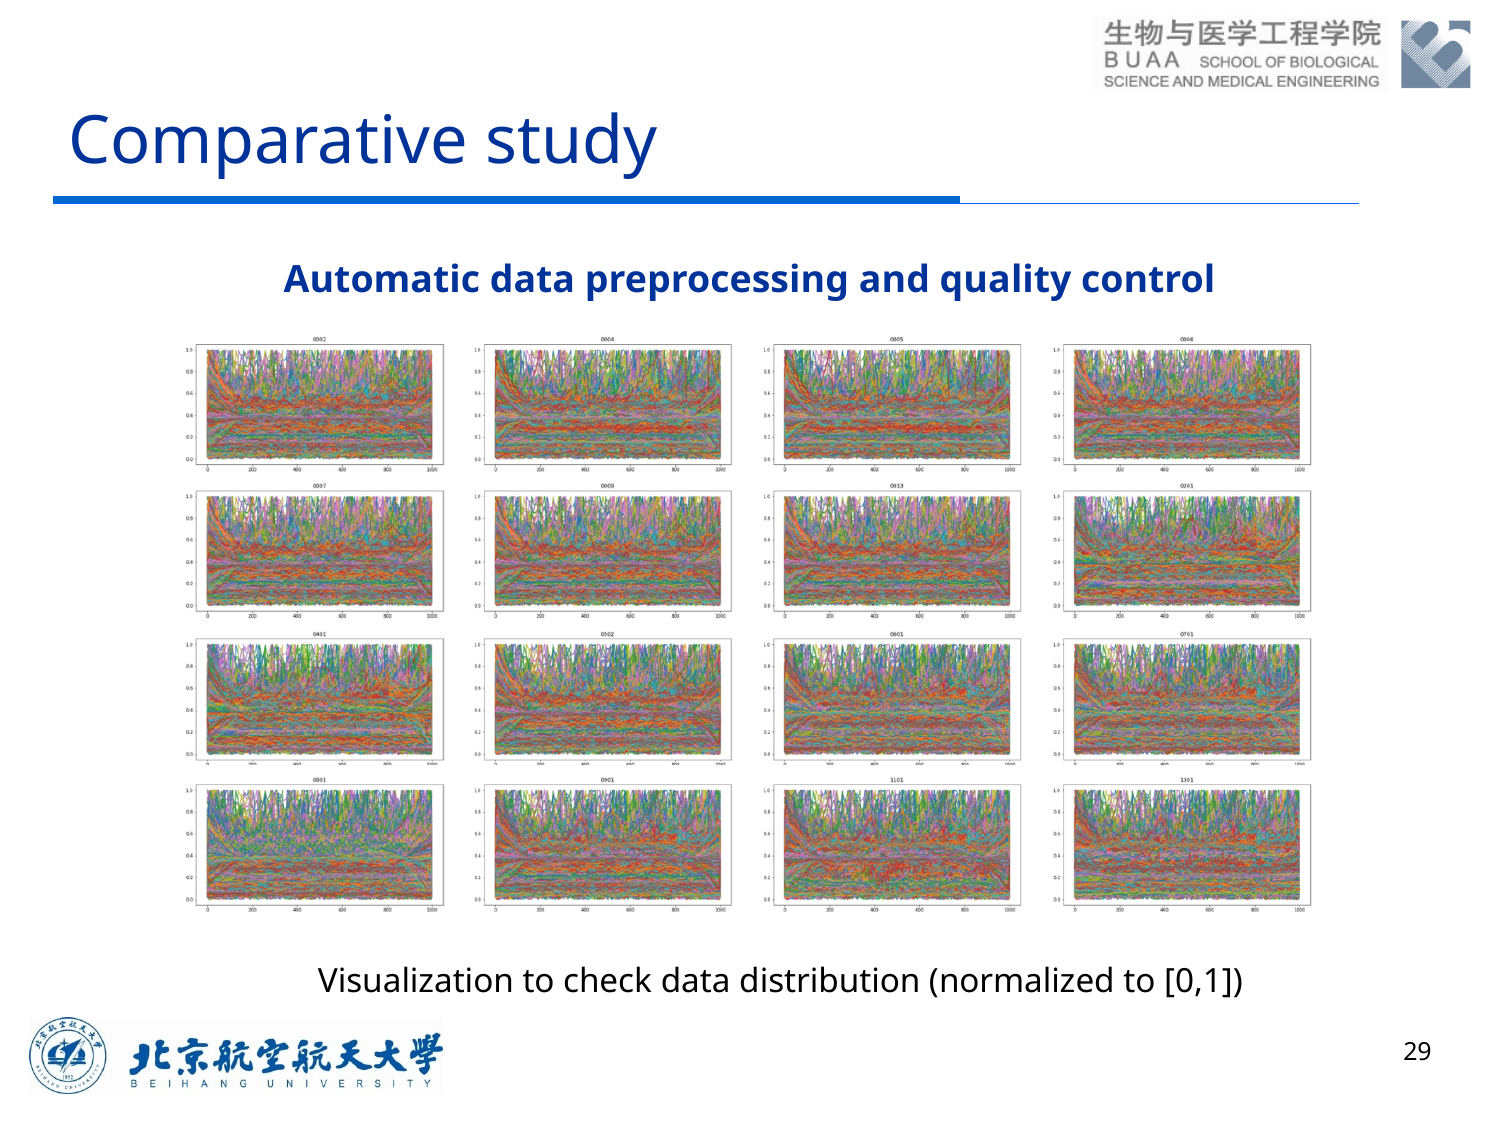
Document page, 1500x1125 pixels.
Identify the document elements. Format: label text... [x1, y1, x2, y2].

picture [1092, 15, 1388, 94]
picture [1399, 18, 1471, 89]
list Automatic data preprocessing and quality control [93, 224, 1407, 329]
text_box Visualization to check data distribution (normalized to [0,1]) [127, 952, 1436, 1007]
slide_number 29 [1121, 1027, 1448, 1107]
picture [29, 1017, 443, 1094]
title Comparative study [52, 30, 1271, 185]
picture [176, 325, 1325, 921]
